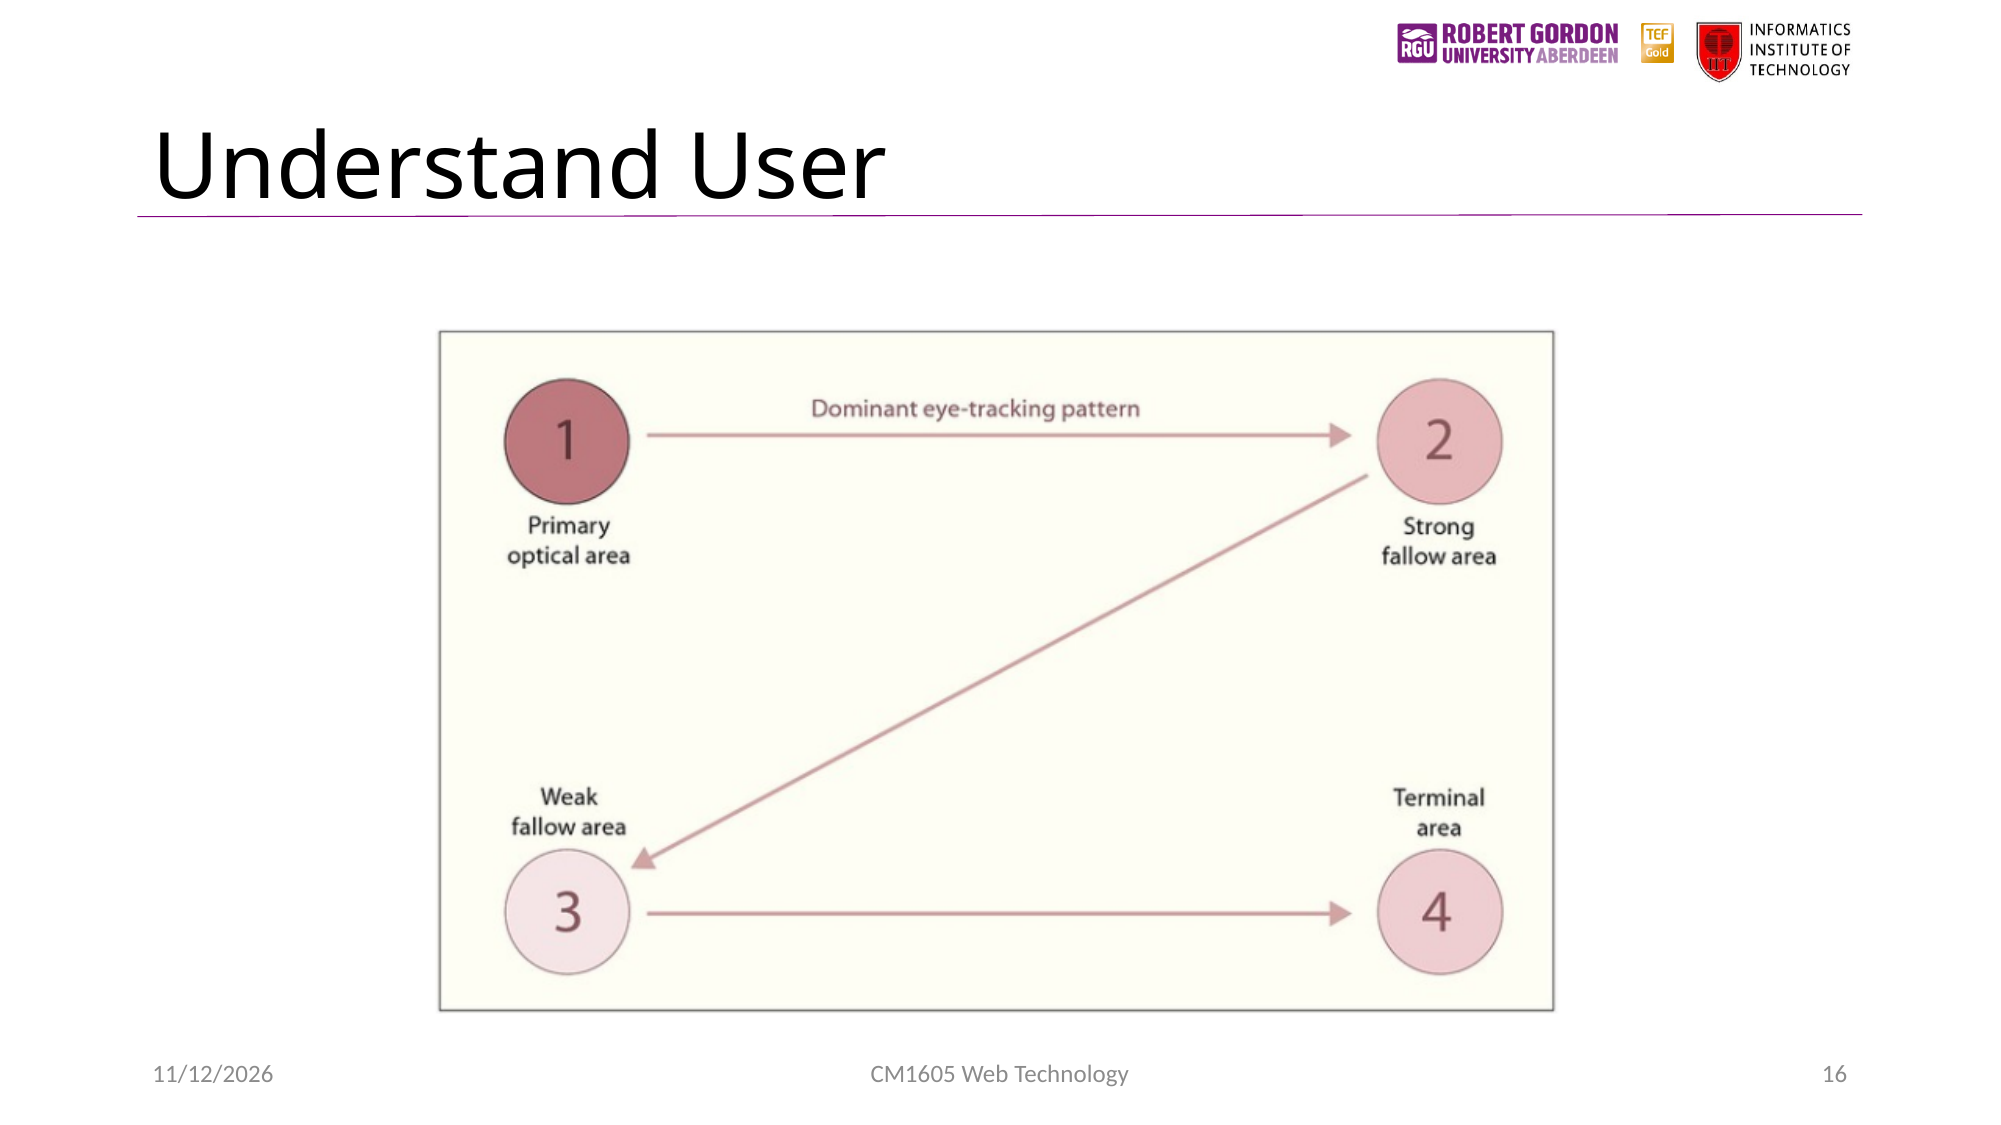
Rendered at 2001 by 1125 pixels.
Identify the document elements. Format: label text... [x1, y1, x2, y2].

picture [1388, 5, 1863, 59]
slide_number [137, 1042, 588, 1103]
footer CM1605 Web Technology [662, 1042, 1338, 1103]
title Understand User [137, 59, 1863, 278]
picture [435, 328, 1565, 1014]
slide_number 16 [1412, 1042, 1863, 1103]
